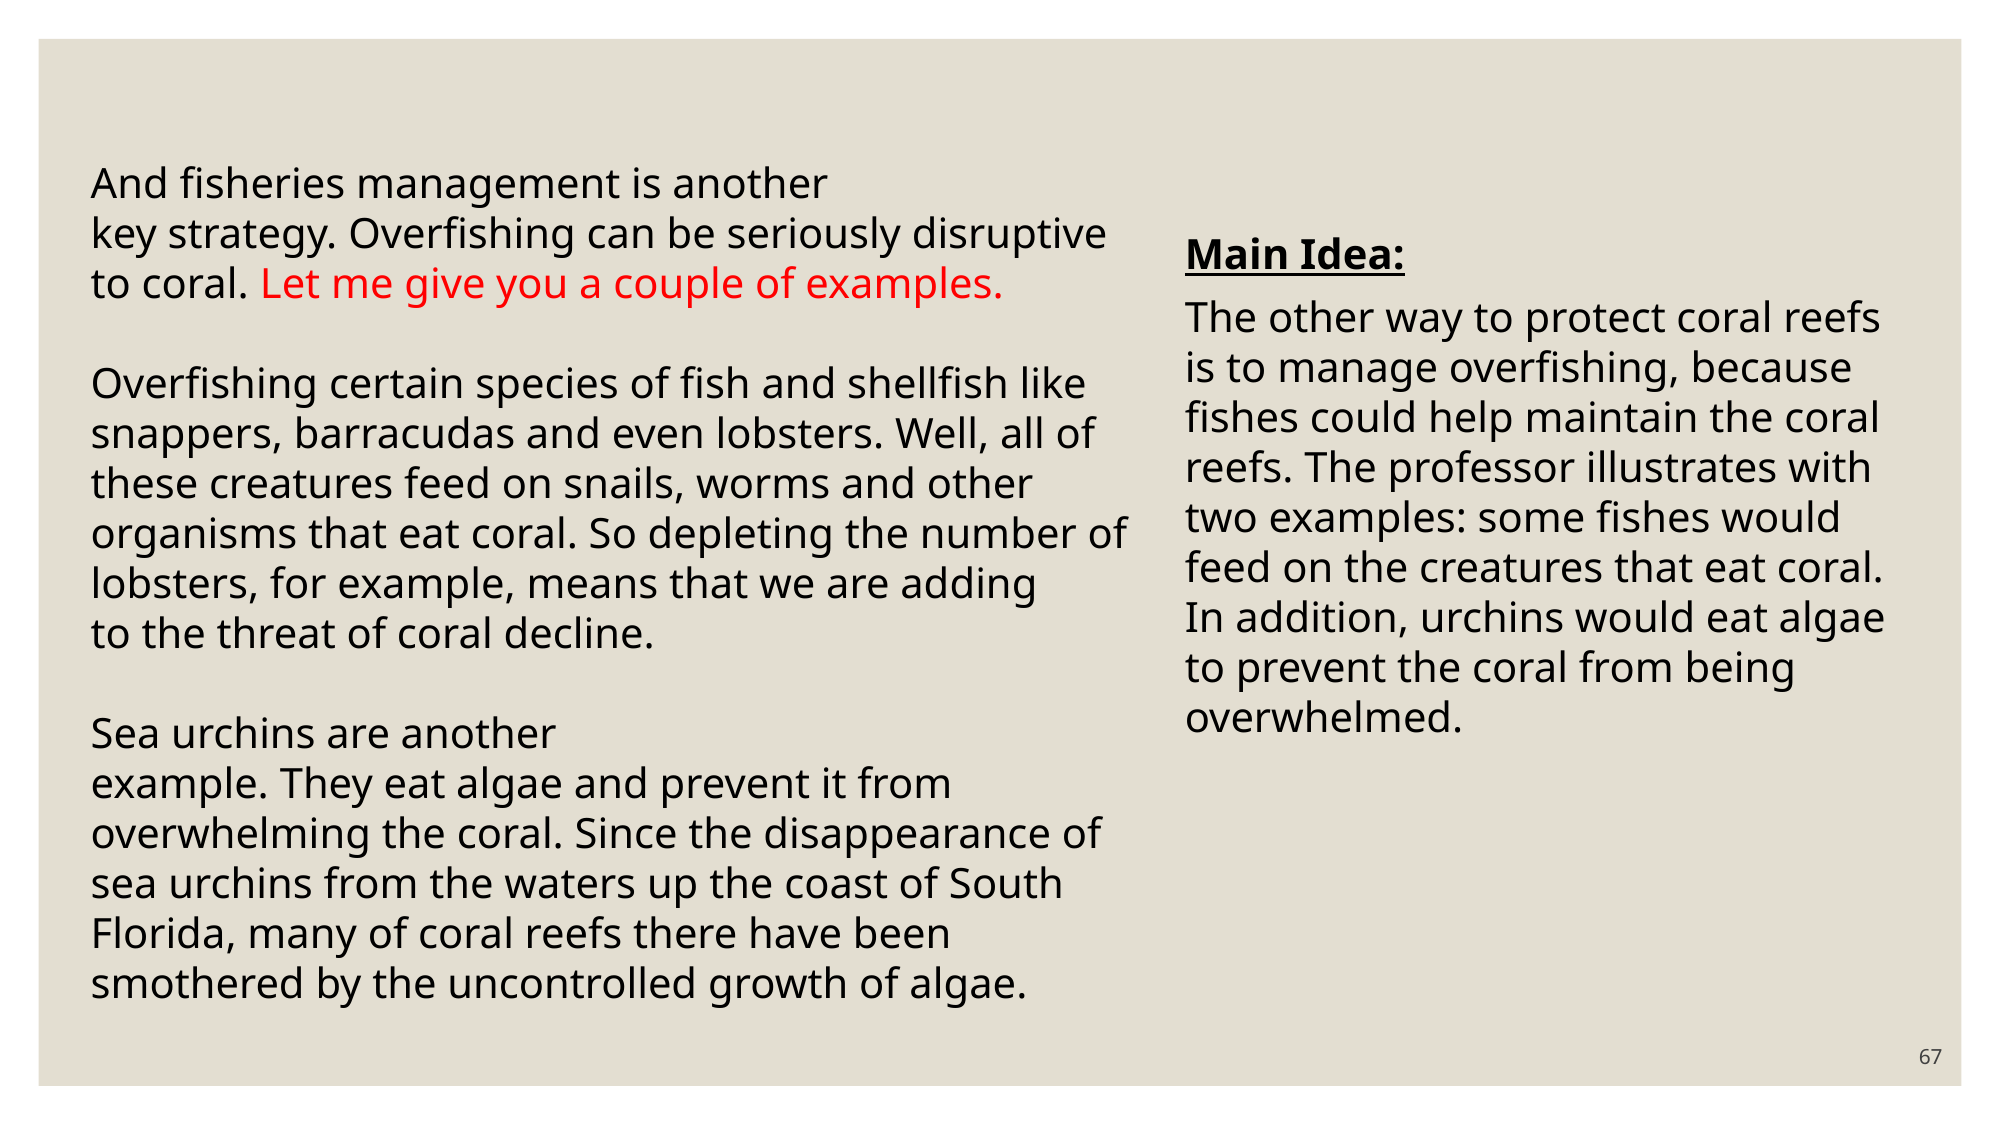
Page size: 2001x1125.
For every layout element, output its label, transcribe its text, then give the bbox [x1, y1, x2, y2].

slide_number 67 [1717, 1034, 1958, 1080]
text_box And fisheries management is another key strategy. Overfishing can be seriously disruptive to coral. Let me give you a couple of examples. Overfishing certain species of fish and shellfish like snappers, barracudas and even lobsters. Well, all of these creatures feed on snails, worms and other organisms that eat coral. So depleting the number of lobsters, for example, means that we are adding to the threat of coral decline. Sea urchins are another example. They eat algae and prevent it from overwhelming the coral. Since the disappearance of sea urchins from the waters up the coast of South Florida, many of coral reefs there have been smothered by the uncontrolled growth of algae. [75, 148, 1154, 1015]
text_box Main Idea: The other way to protect coral reefs is to manage overfishing, because fishes could help maintain the coral reefs. The professor illustrates with two examples: some fishes would feed on the creatures that eat coral. In addition, urchins would eat algae to prevent the coral from being overwhelmed. [1169, 220, 1924, 748]
